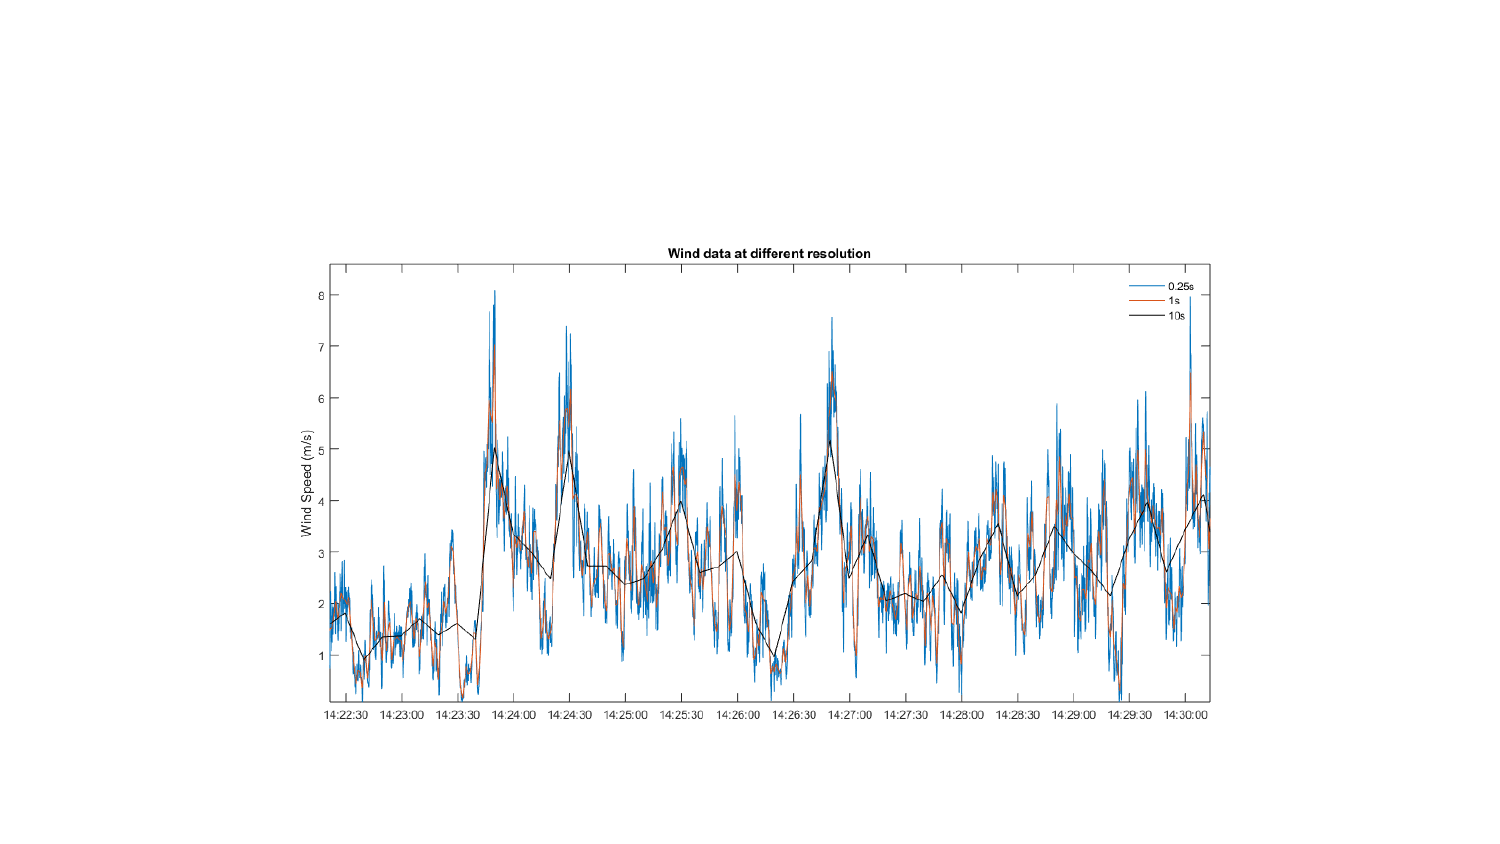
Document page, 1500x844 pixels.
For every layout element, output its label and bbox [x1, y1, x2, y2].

list [181, 224, 1318, 760]
